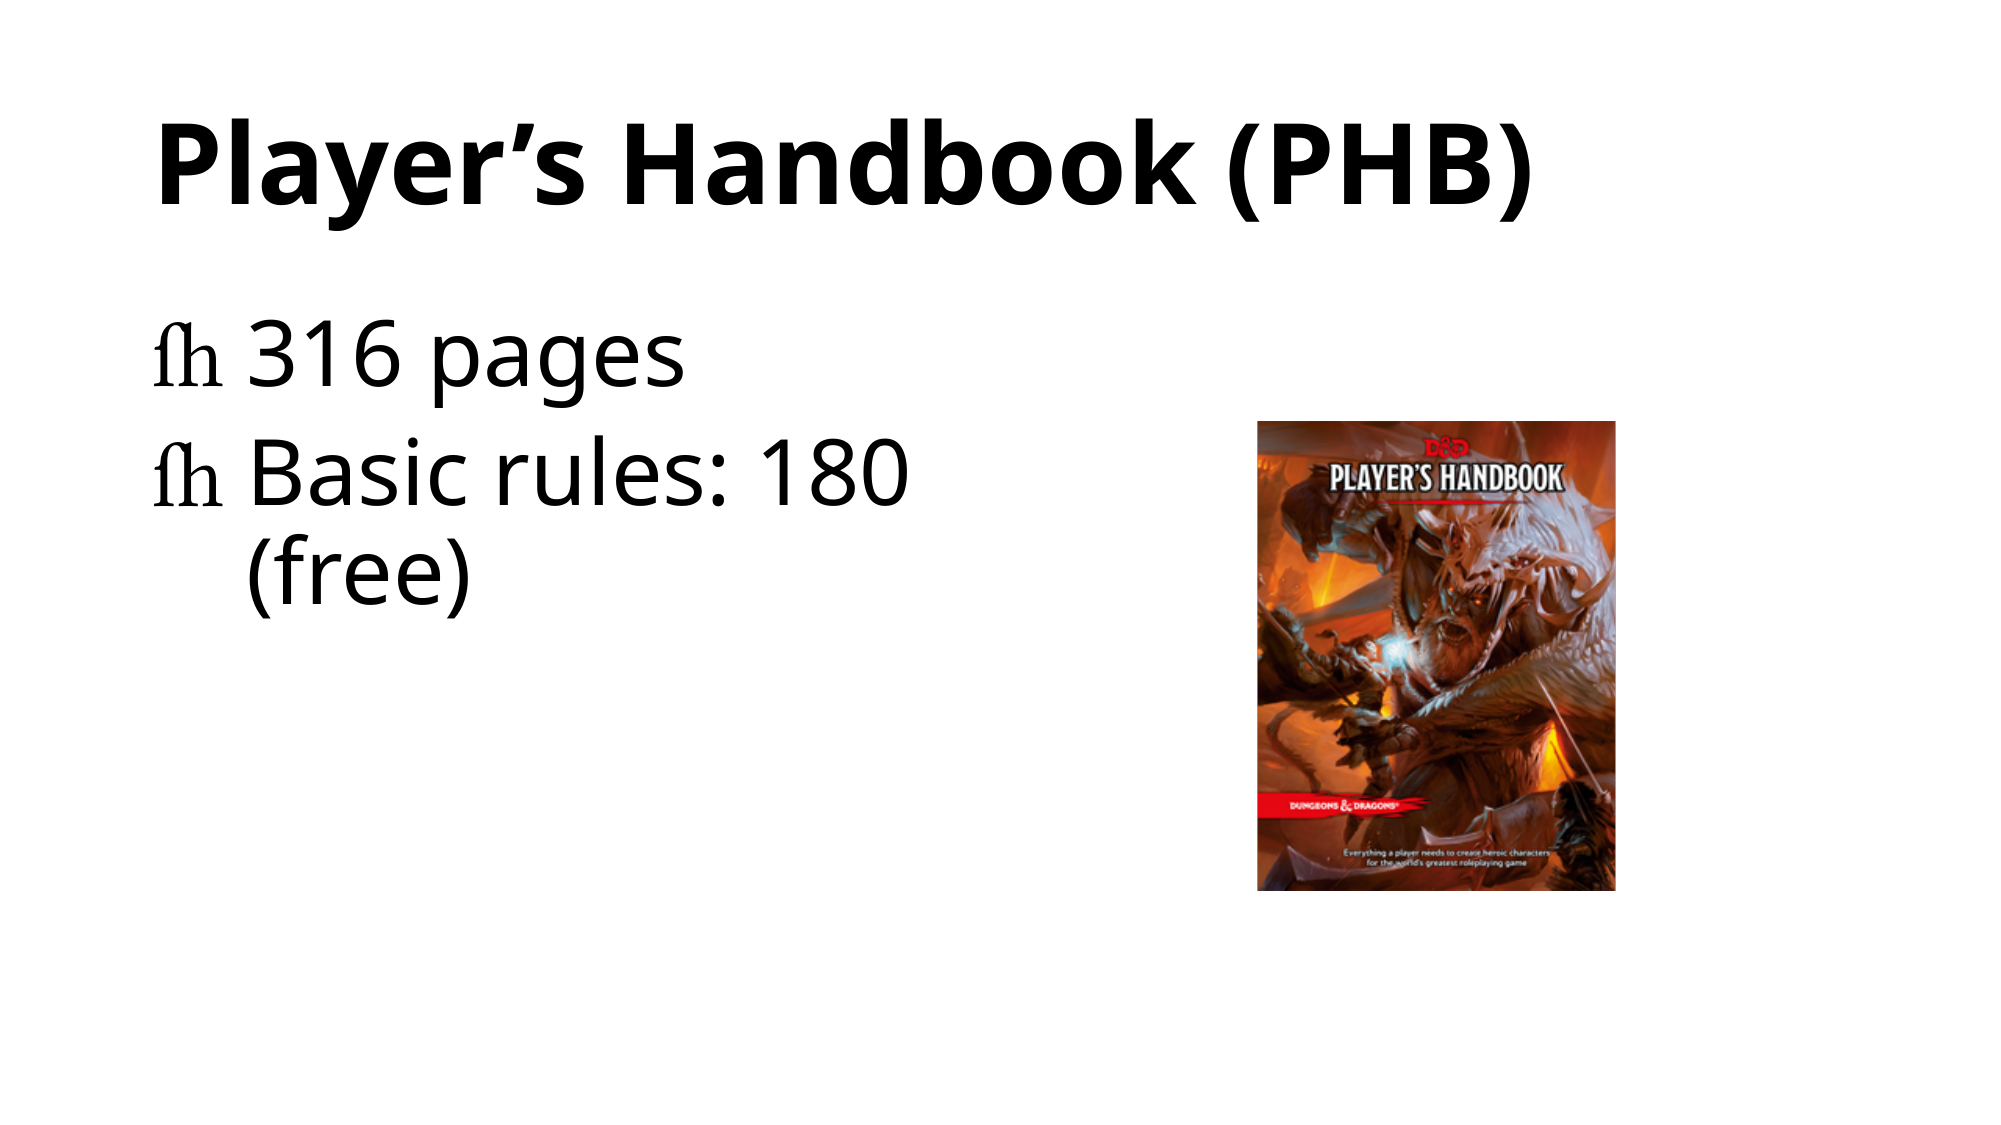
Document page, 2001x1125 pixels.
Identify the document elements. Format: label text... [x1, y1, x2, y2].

title Player’s Handbook (PHB) [137, 59, 1863, 278]
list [1203, 421, 1672, 891]
list 316 pages Basic rules: 180 (free) [137, 299, 988, 1014]
